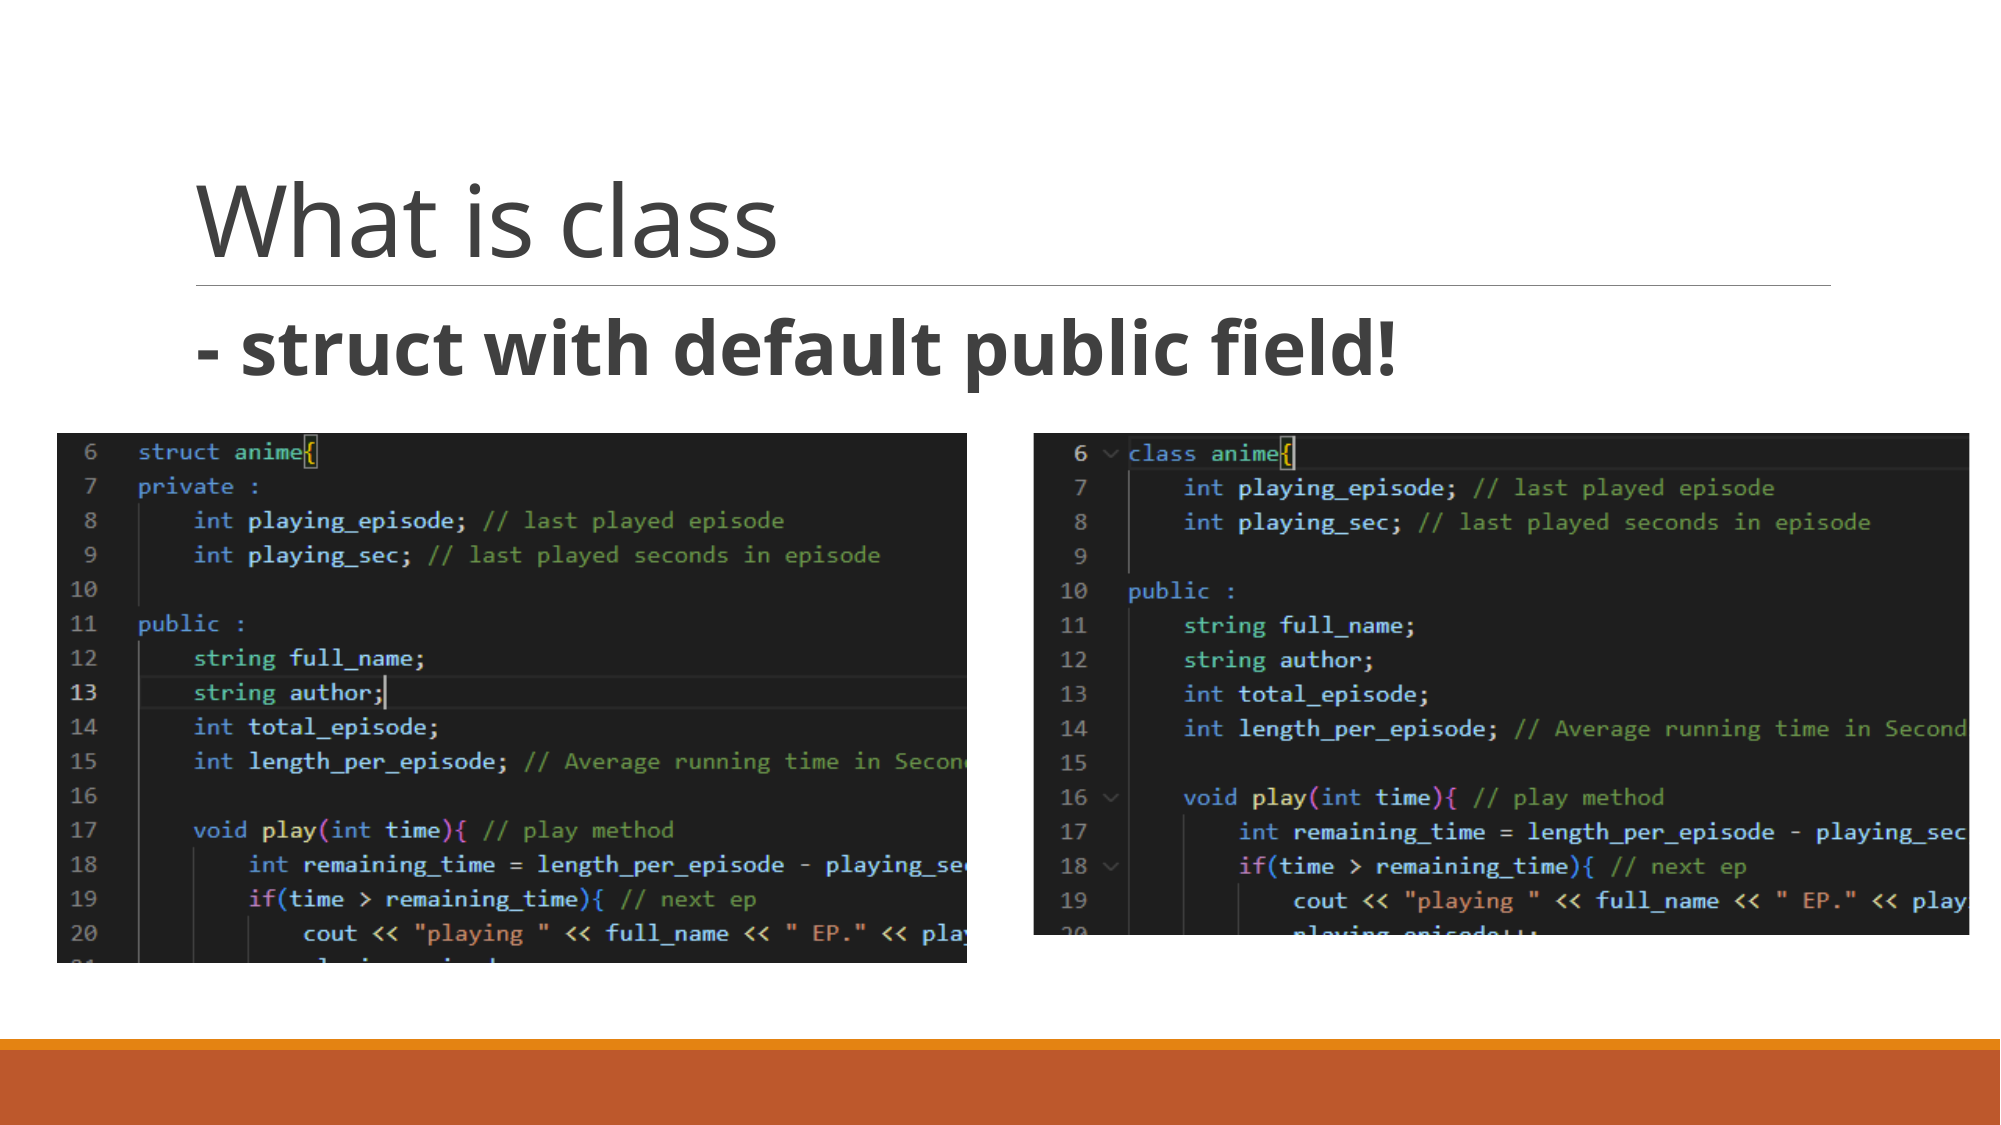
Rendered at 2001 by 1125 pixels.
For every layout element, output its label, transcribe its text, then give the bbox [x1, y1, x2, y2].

list - struct with default public field! [180, 302, 1830, 963]
picture [1033, 432, 1970, 936]
picture [56, 432, 967, 964]
title What is class [180, 47, 1830, 285]
